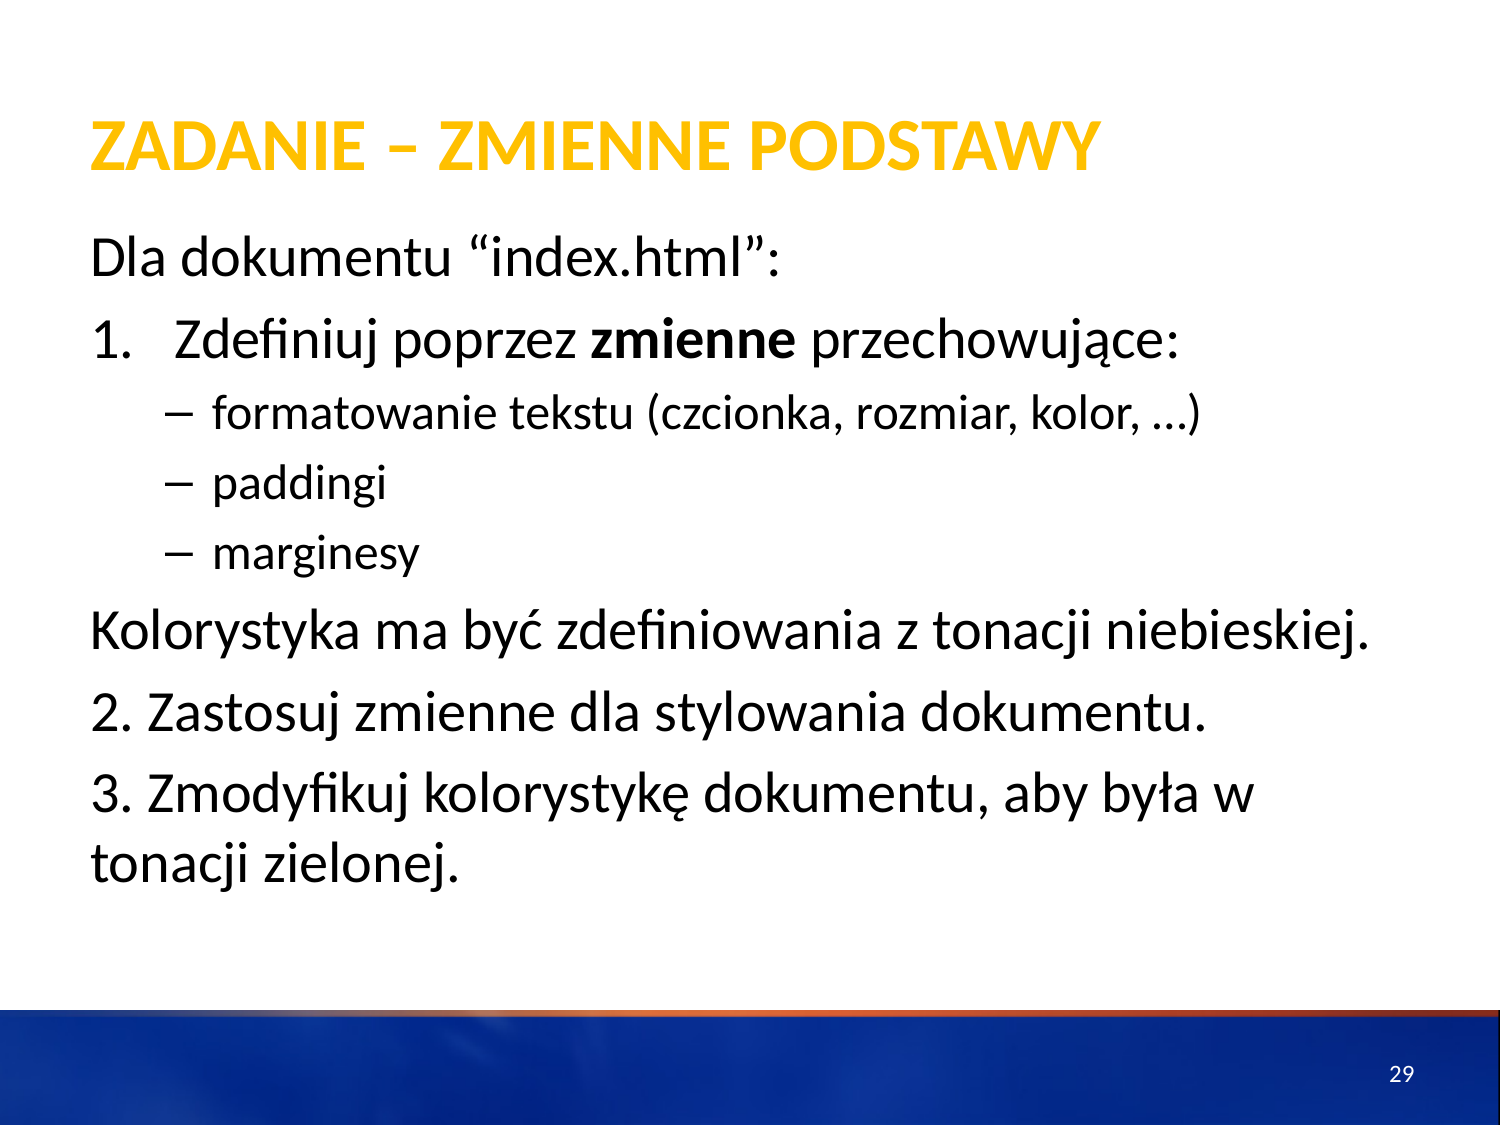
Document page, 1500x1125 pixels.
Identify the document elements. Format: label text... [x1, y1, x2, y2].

list Dla dokumentu “index.html”: Zdefiniuj poprzez zmienne przechowujące: formatowanie tekstu (czcionka, rozmiar, kolor, …) paddingi marginesy Kolorystyka ma być zdefiniowania z tonacji niebieskiej. 2. Zastosuj zmienne dla stylowania dokumentu. 3. Zmodyfikuj kolorystykę dokumentu, aby była w tonacji zielonej. [75, 210, 1425, 1005]
title ZADANIE – Zmienne Podstawy [75, 93, 1425, 188]
slide_number 29 [1215, 1042, 1430, 1103]
picture [0, 1010, 1500, 1125]
